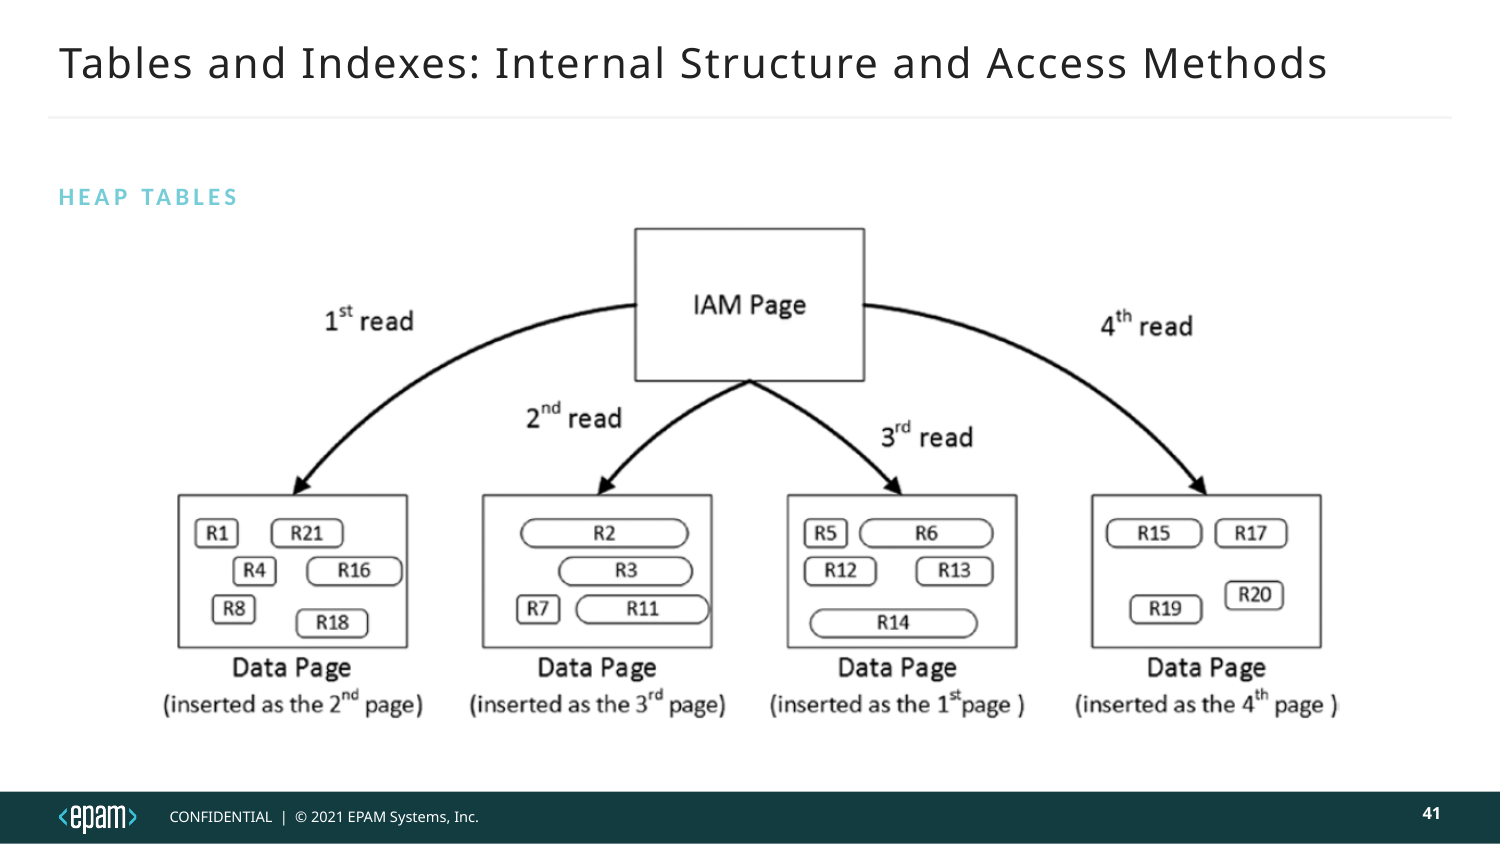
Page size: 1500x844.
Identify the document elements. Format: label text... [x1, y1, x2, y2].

slide_number 41 [1216, 791, 1442, 844]
list Heap Tables [58, 177, 1442, 234]
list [142, 205, 1349, 735]
title Tables and Indexes: Internal Structure and Access Methods [59, 37, 1442, 87]
